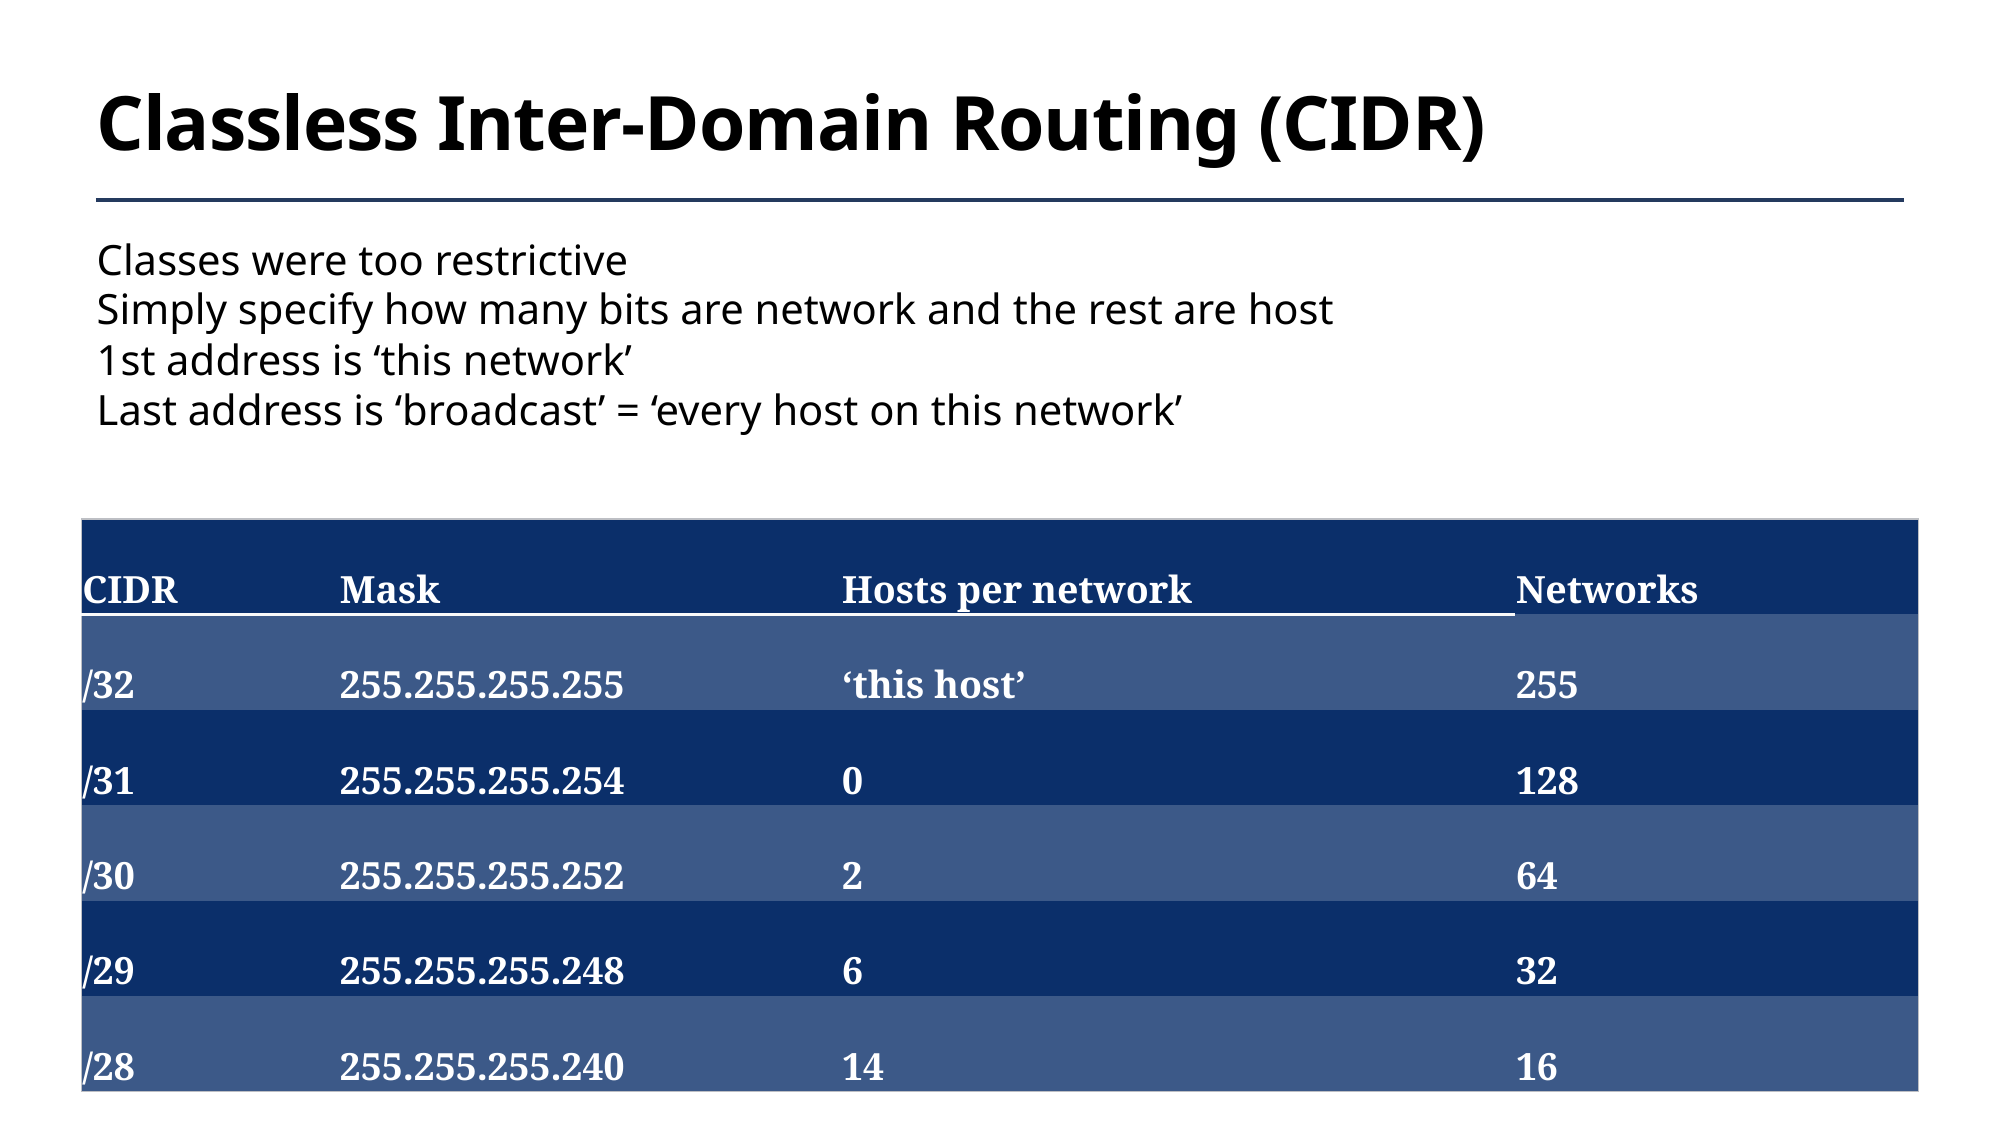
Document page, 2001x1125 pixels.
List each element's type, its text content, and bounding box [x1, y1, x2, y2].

table_cell /29 [82, 901, 339, 996]
table_cell 14 [841, 996, 1515, 1091]
table_cell /32 [82, 616, 339, 710]
text_box Classes were too restrictive Simply specify how many bits are network and the rest are host 1st address is ‘this network’ Last address is ‘broadcast’ = ‘every host on this network’ [81, 225, 1823, 441]
table_cell 32 [1515, 901, 1918, 996]
table_cell /30 [82, 805, 339, 901]
table_header Networks [1515, 520, 1918, 614]
table_cell 16 [1515, 996, 1918, 1091]
table_cell 255.255.255.248 [339, 901, 841, 996]
table_cell ‘this host’ [841, 616, 1515, 710]
table_cell 255.255.255.255 [339, 616, 841, 710]
table_cell 64 [1515, 805, 1918, 901]
table_header Hosts per network [841, 520, 1515, 613]
table_cell 0 [841, 710, 1515, 805]
table_cell 6 [841, 901, 1515, 996]
table_cell 255.255.255.252 [339, 805, 841, 901]
table_header Mask [339, 520, 841, 613]
table_header CIDR [82, 520, 339, 613]
table_cell 128 [1515, 710, 1918, 805]
table_cell 2 [841, 805, 1515, 901]
table_cell /31 [82, 710, 339, 805]
table_cell 255 [1515, 614, 1918, 710]
table_cell 255.255.255.254 [339, 710, 841, 805]
table_cell 255.255.255.240 [339, 996, 841, 1091]
table_cell /28 [82, 996, 339, 1091]
title Classless Inter-Domain Routing (CIDR) [96, 75, 1904, 166]
